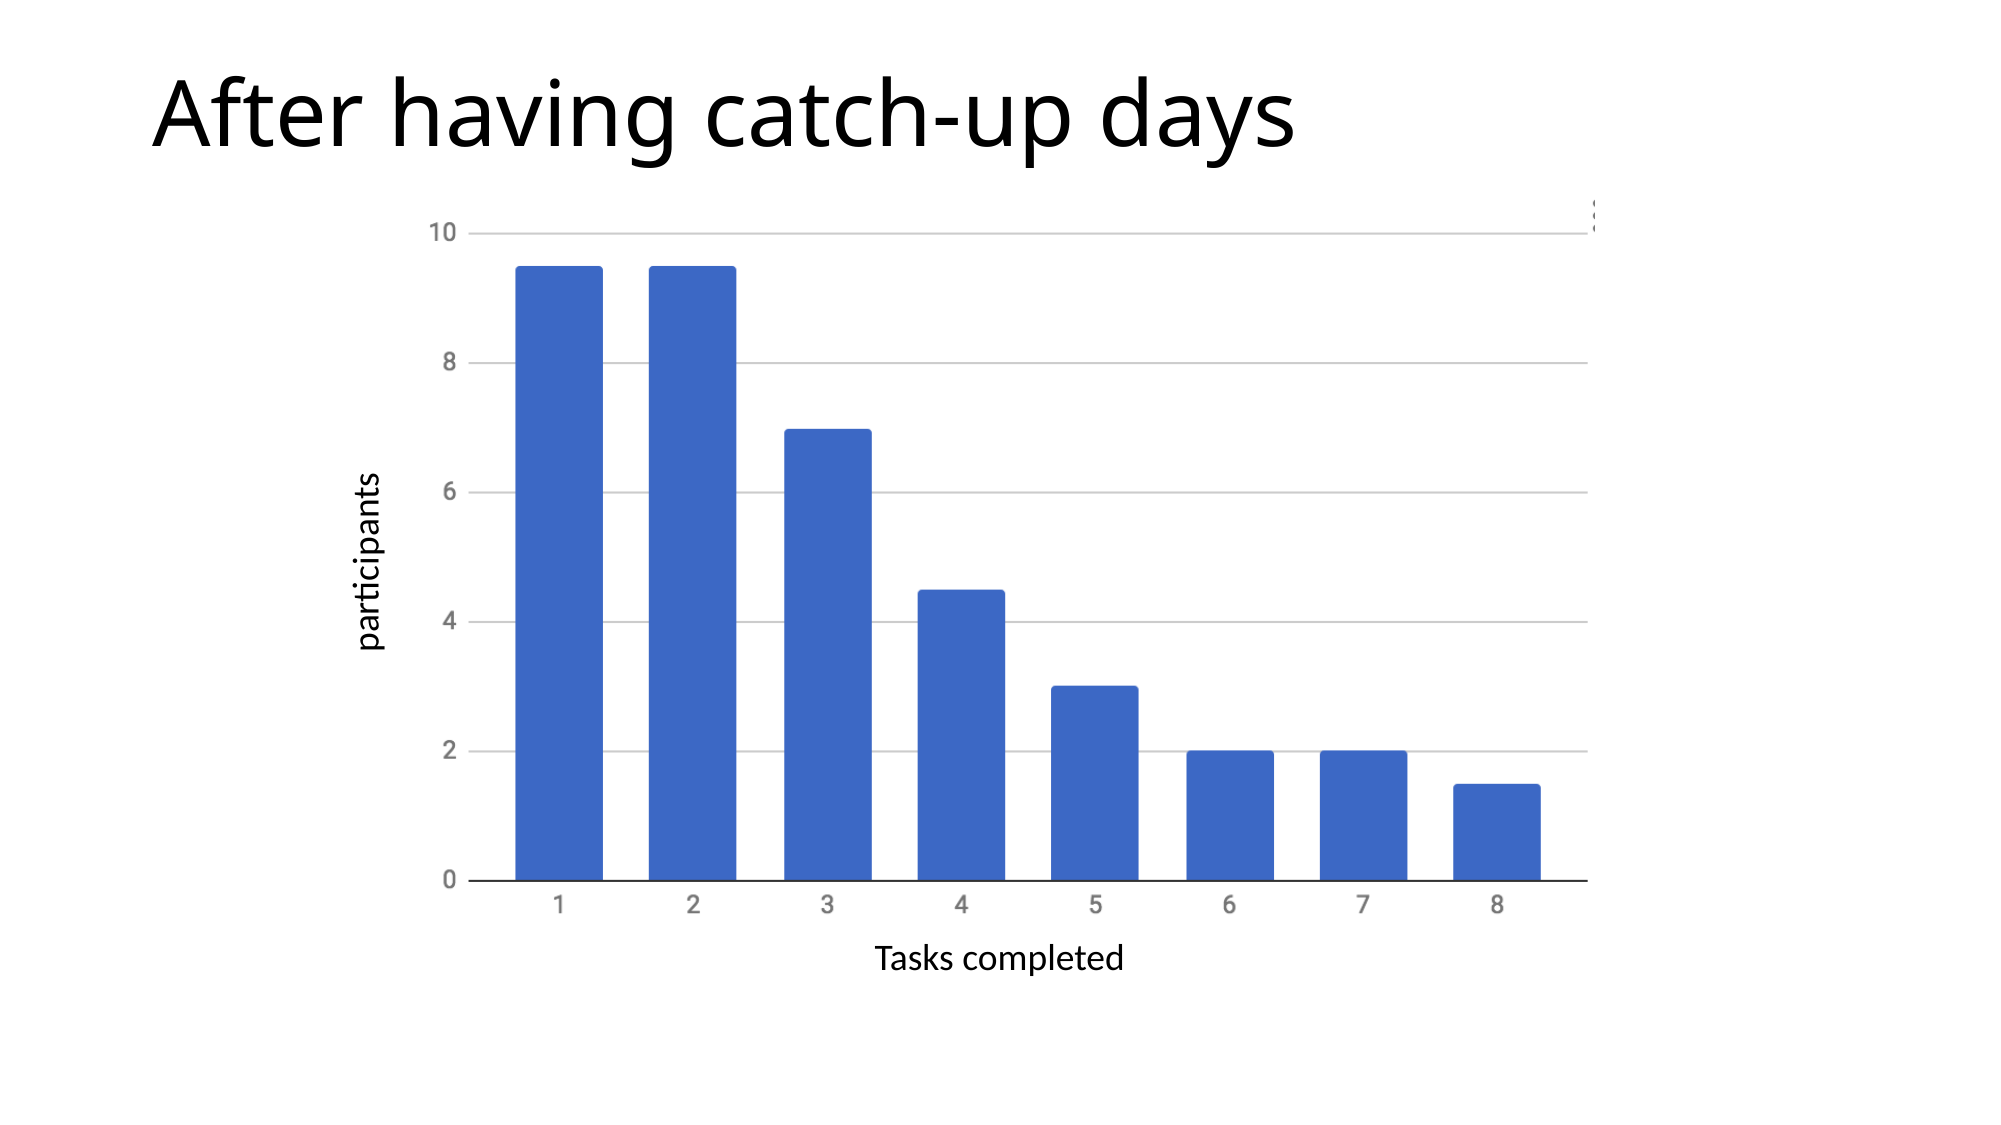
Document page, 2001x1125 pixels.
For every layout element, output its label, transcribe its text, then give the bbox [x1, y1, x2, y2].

text_box participants [333, 463, 405, 662]
text_box After having catch-up days [137, 59, 1863, 278]
text_box Tasks completed [859, 930, 1141, 986]
picture [405, 195, 1595, 930]
